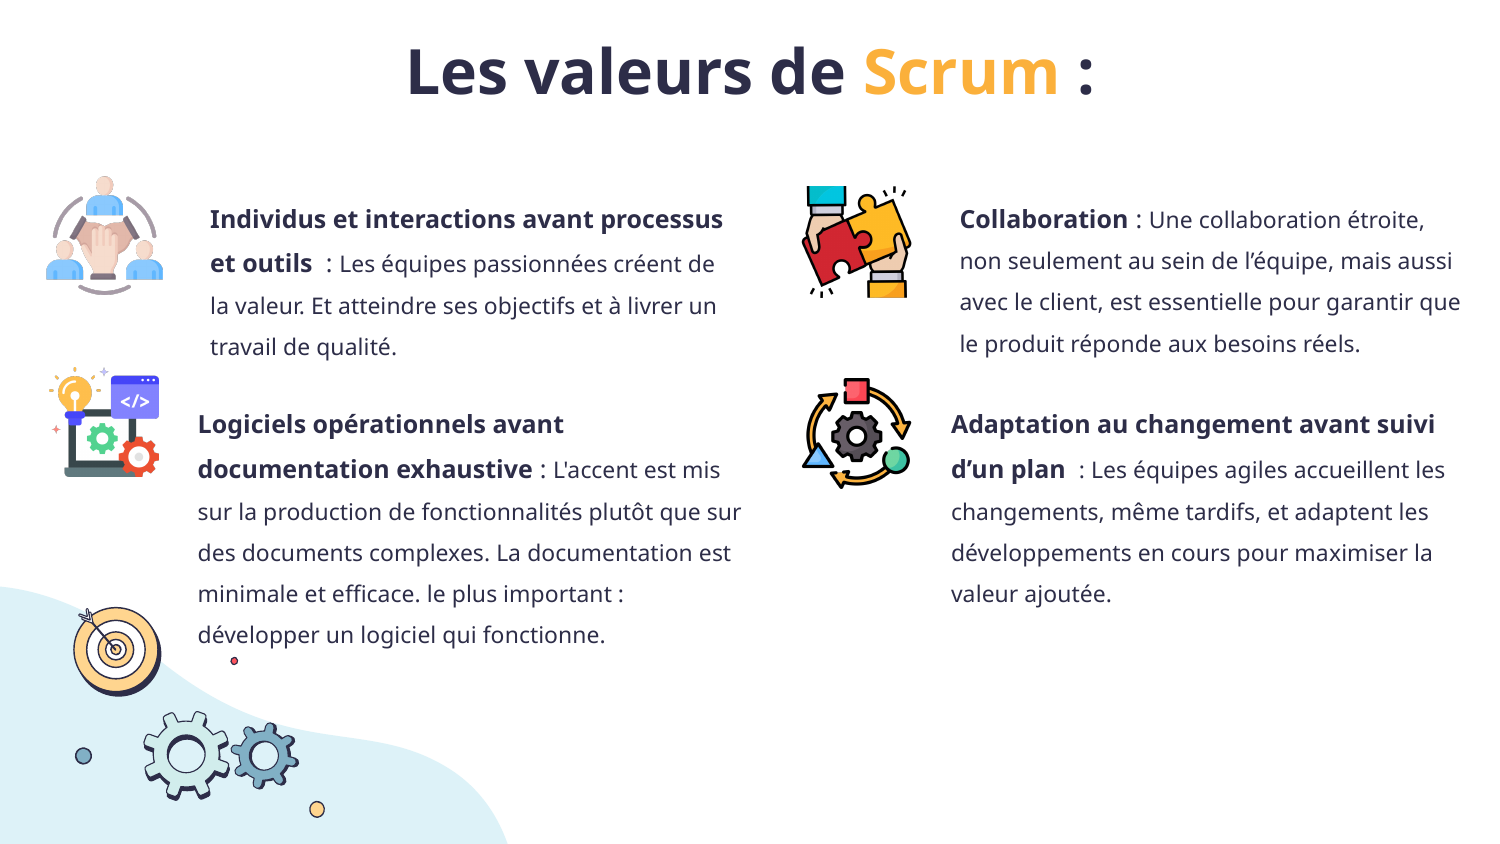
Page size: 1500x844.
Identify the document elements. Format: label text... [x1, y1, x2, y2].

text_box Adaptation au changement avant suivi d’un plan : Les équipes agiles accueillent les changements, même tardifs, et adaptent les développements en cours pour maximiser la valeur ajoutée. [935, 378, 1487, 600]
title Les valeurs de Scrum : [118, 17, 1382, 112]
text_box Collaboration : Une collaboration étroite, non seulement au sein de l’équipe, mais aussi avec le client, est essentielle pour garantir que le produit réponde aux besoins réels. [944, 173, 1487, 378]
picture [801, 186, 913, 298]
picture [801, 378, 913, 490]
picture [49, 366, 159, 477]
list Individus et interactions avant processus et outils : Les équipes passionnées créent de la valeur. Et atteindre ses objectifs et à livrer un travail de qualité. [195, 173, 755, 298]
text_box Logiciels opérationnels avant documentation exhaustive : L'accent est mis sur la production de fonctionnalités plutôt que sur des documents complexes. La documentation est minimale et efficace. le plus important : développer un logiciel qui fonctionne. [182, 378, 765, 582]
picture [42, 172, 168, 298]
